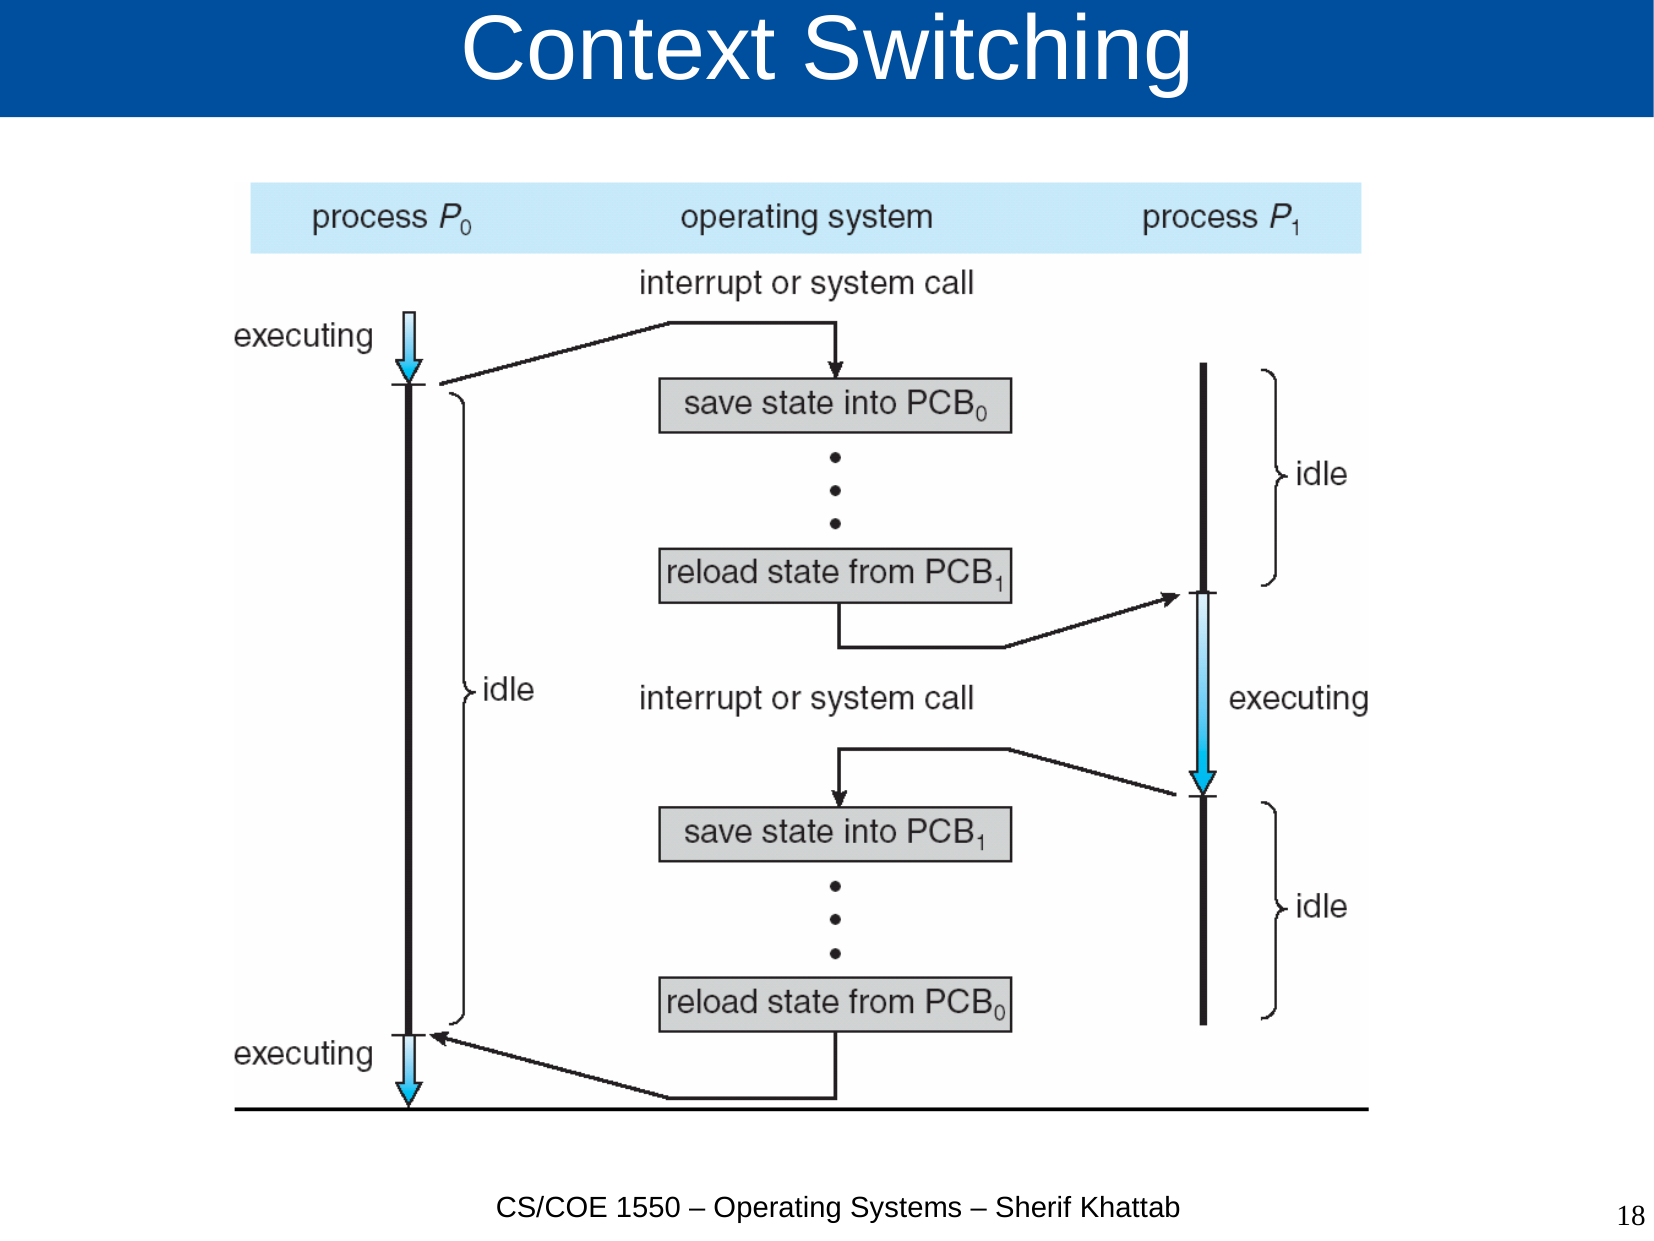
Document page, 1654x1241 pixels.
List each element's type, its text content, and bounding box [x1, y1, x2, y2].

footer CS/COE 1550 – Operating Systems – Sherif Khattab [460, 1190, 1217, 1241]
title Context Switching [0, 0, 1654, 118]
picture [115, 141, 1616, 1149]
slide_number 18 [1265, 1198, 1647, 1241]
